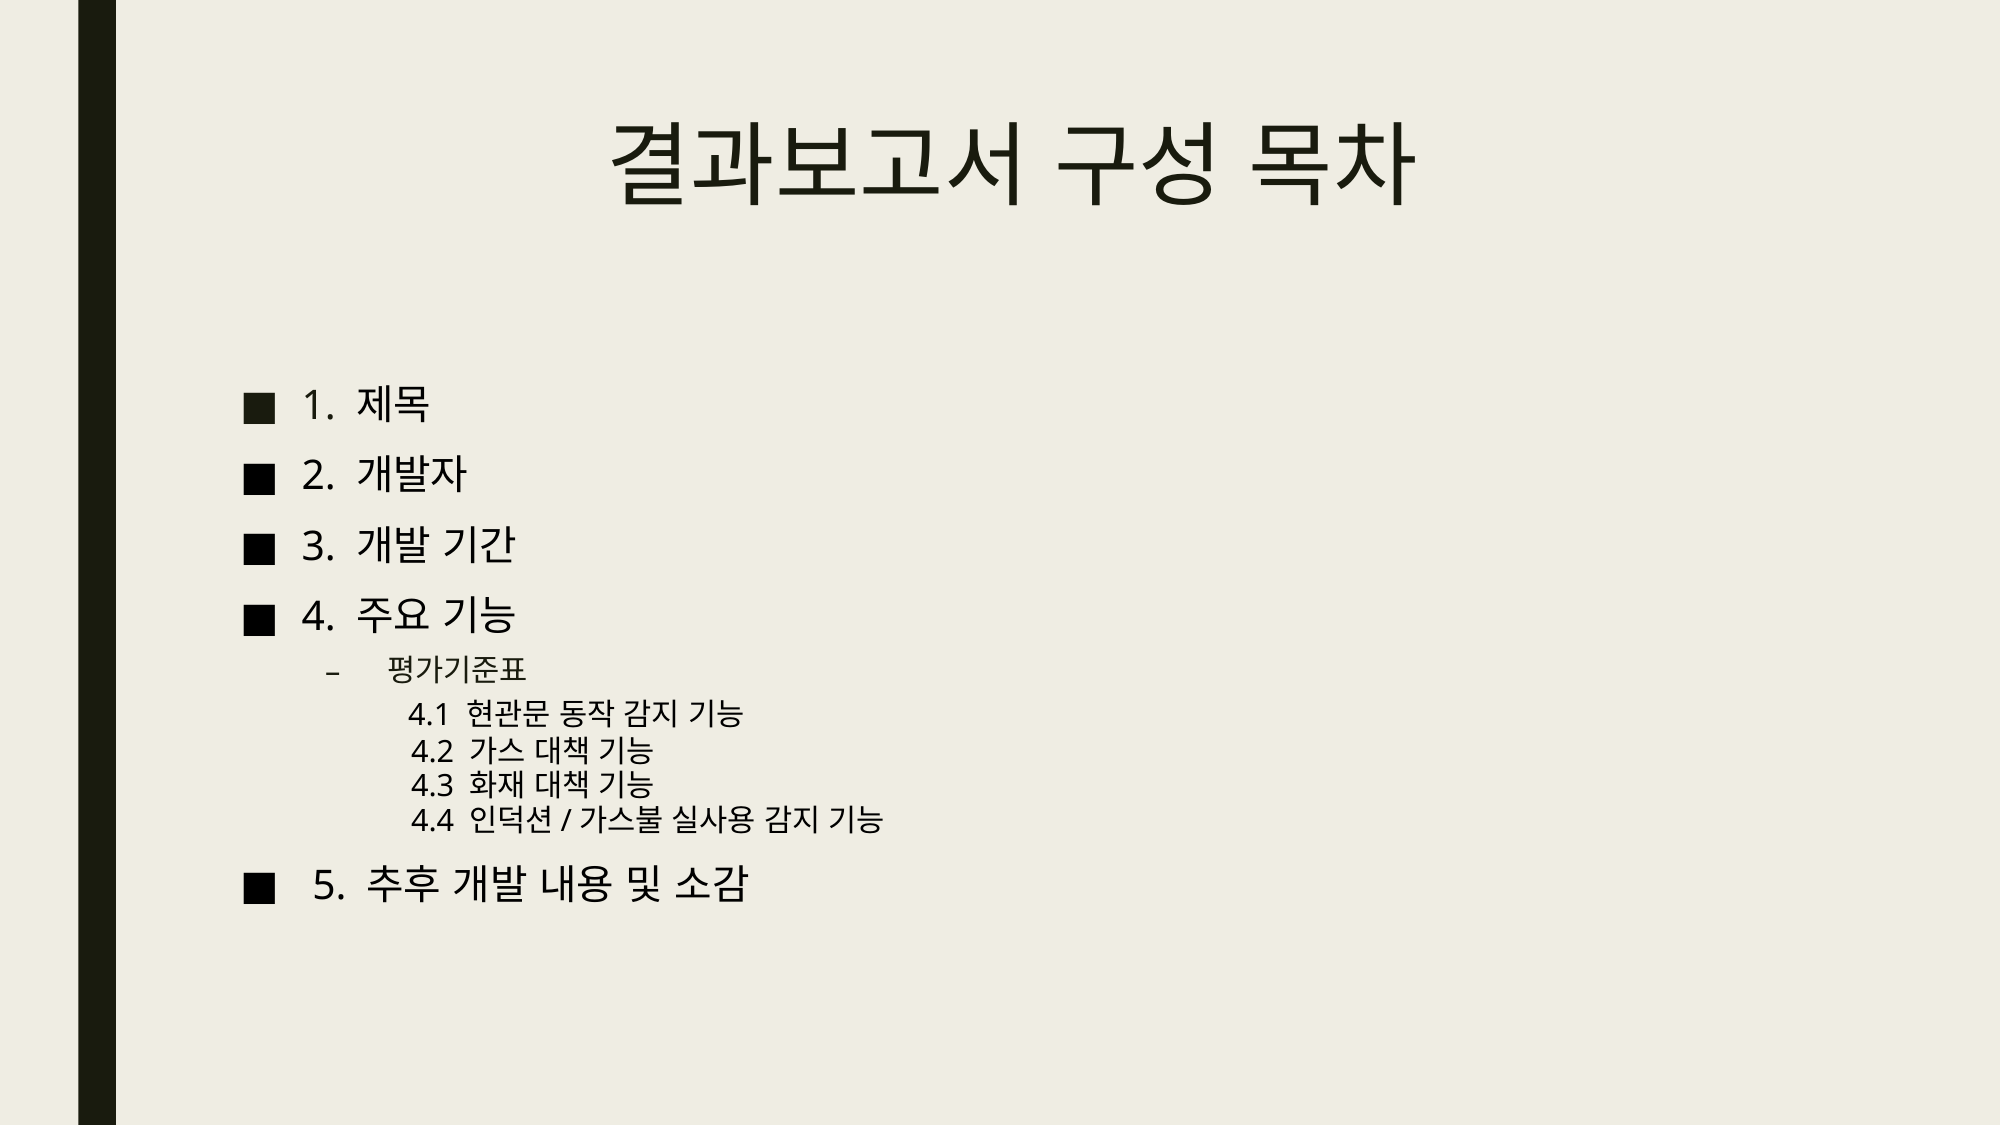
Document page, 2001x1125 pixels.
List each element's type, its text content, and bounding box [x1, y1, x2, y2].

list 1. 제목 2. 개발자 3. 개발 기간 4. 주요 기능 평가기준표 4.1 현관문 동작 감지 기능 4.2 가스 대책 기능 4.3 화재 대책 기능 4.4 인덕션/가스불 실사용 감지 기능 5. 추후 개발 내용 및 소감 [225, 375, 1800, 963]
title 결과보고서 구성 목차 [225, 112, 1800, 233]
